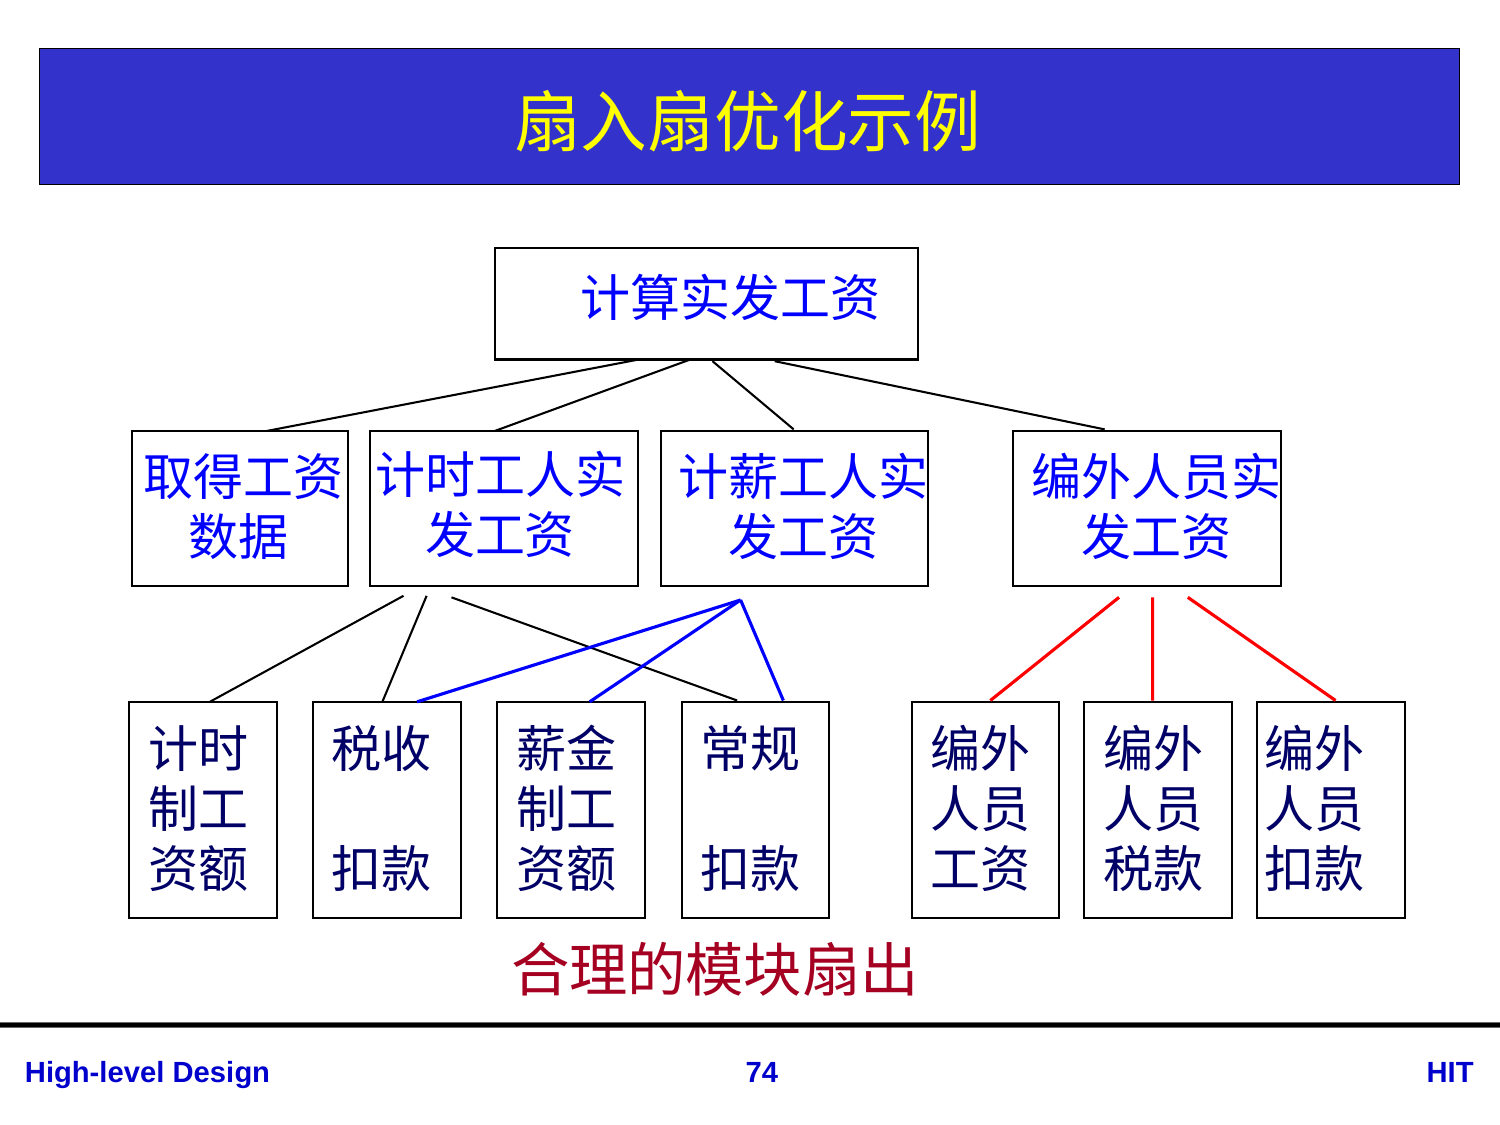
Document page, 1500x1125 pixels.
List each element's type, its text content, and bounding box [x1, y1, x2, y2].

title 扇入扇优化示例 [38, 54, 1457, 185]
text_box 合理的模块扇出 [382, 926, 1030, 1010]
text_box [128, 247, 1405, 919]
